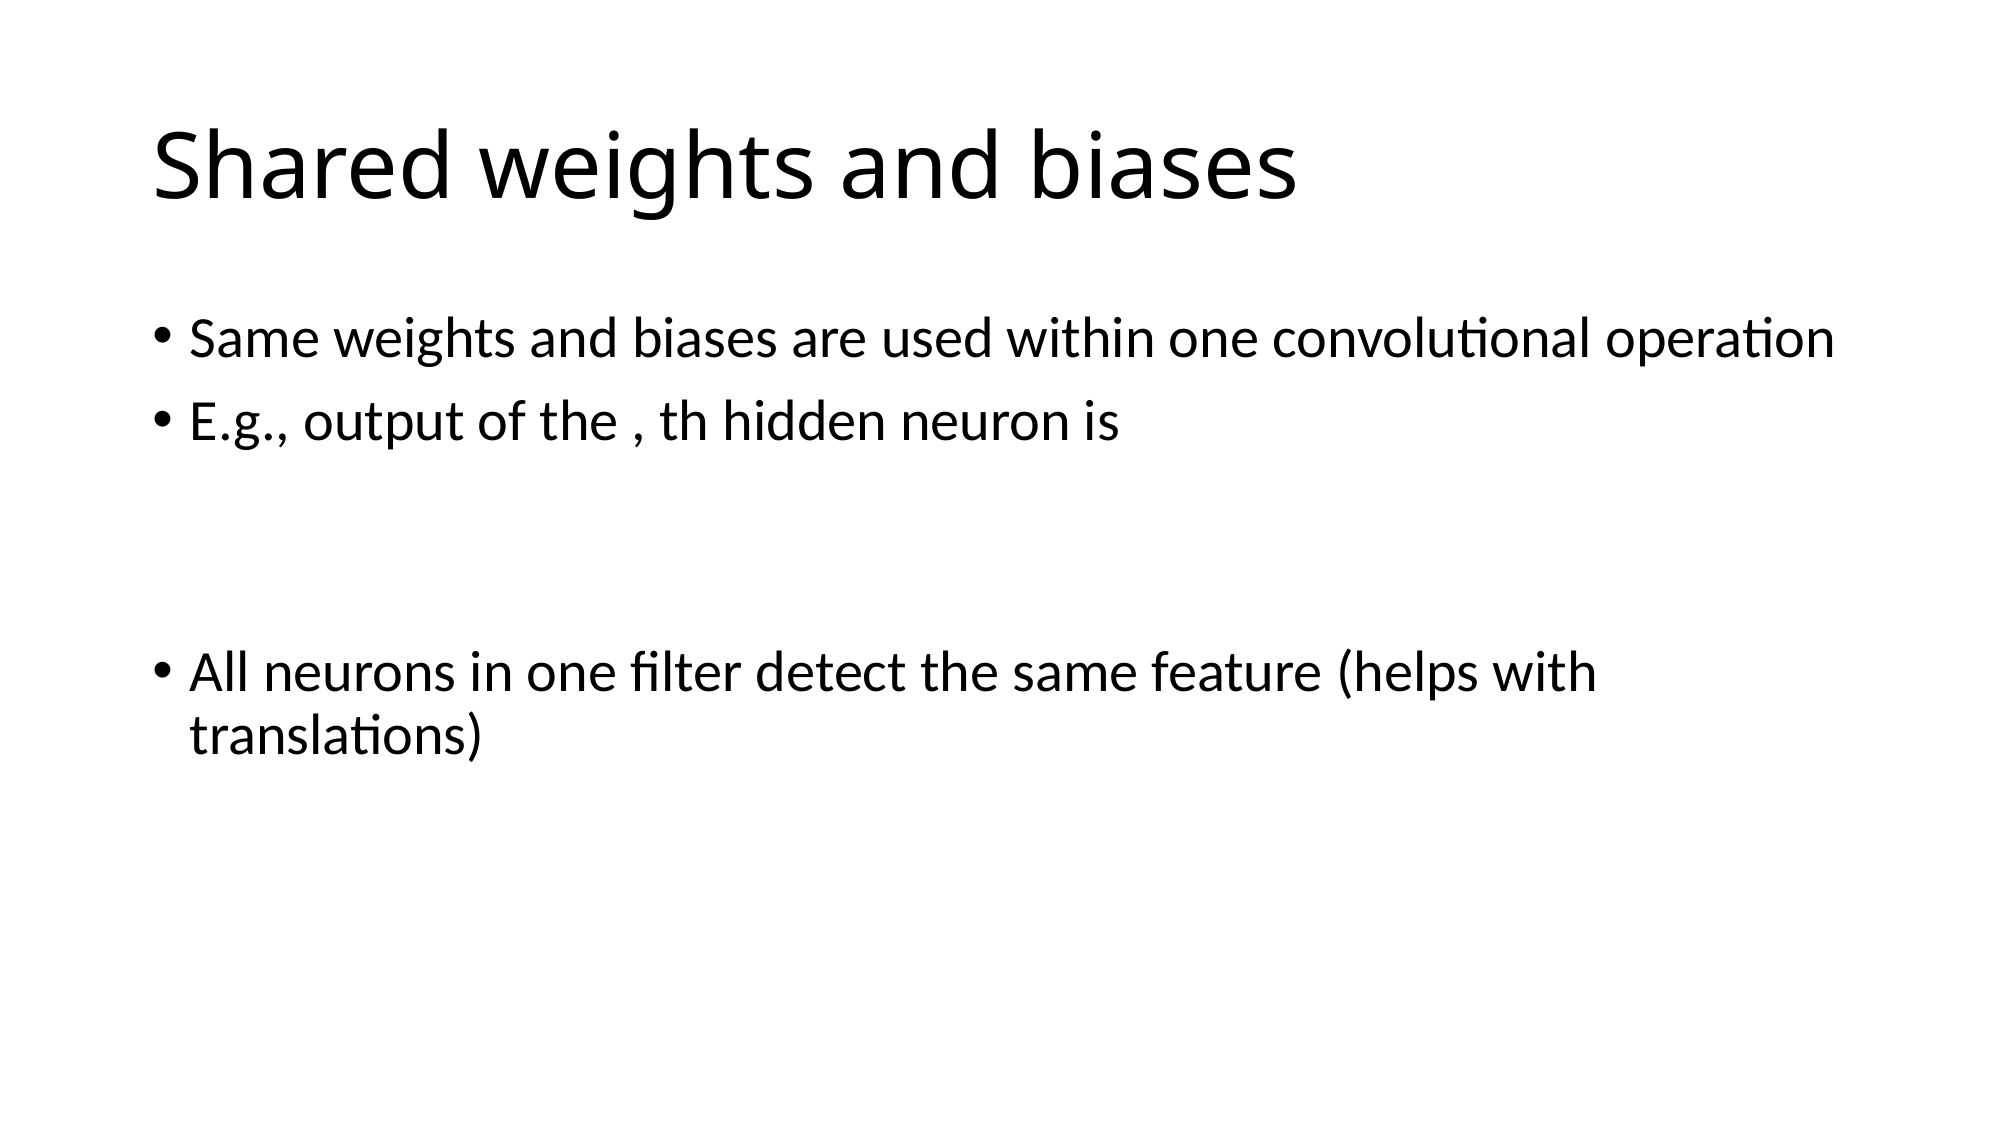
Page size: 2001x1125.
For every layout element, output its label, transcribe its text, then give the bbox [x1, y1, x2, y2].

title Shared weights and biases [137, 59, 1863, 278]
